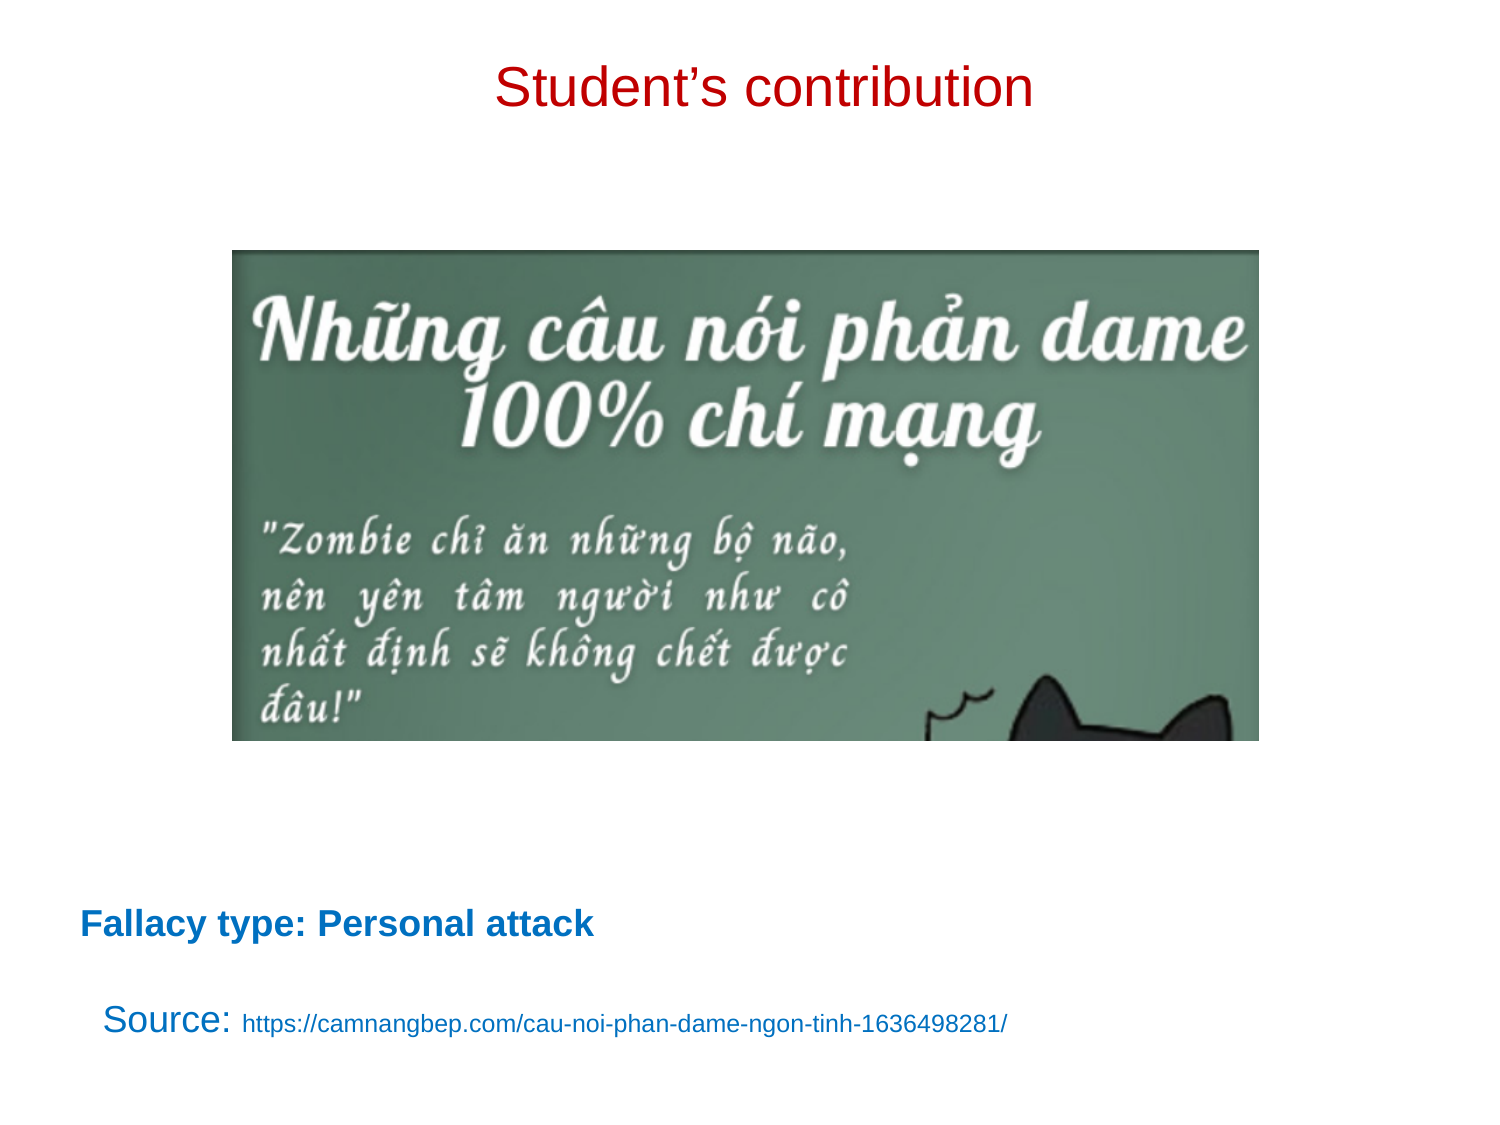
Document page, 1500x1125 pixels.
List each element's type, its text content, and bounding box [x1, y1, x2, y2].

text_box Fallacy type: Personal attack [68, 893, 1119, 988]
title Student’s contribution [270, 39, 1260, 129]
text_box Source: https://camnangbep.com/cau-noi-phan-dame-ngon-tinh-1636498281/ [87, 988, 1100, 1048]
picture [231, 250, 1260, 742]
